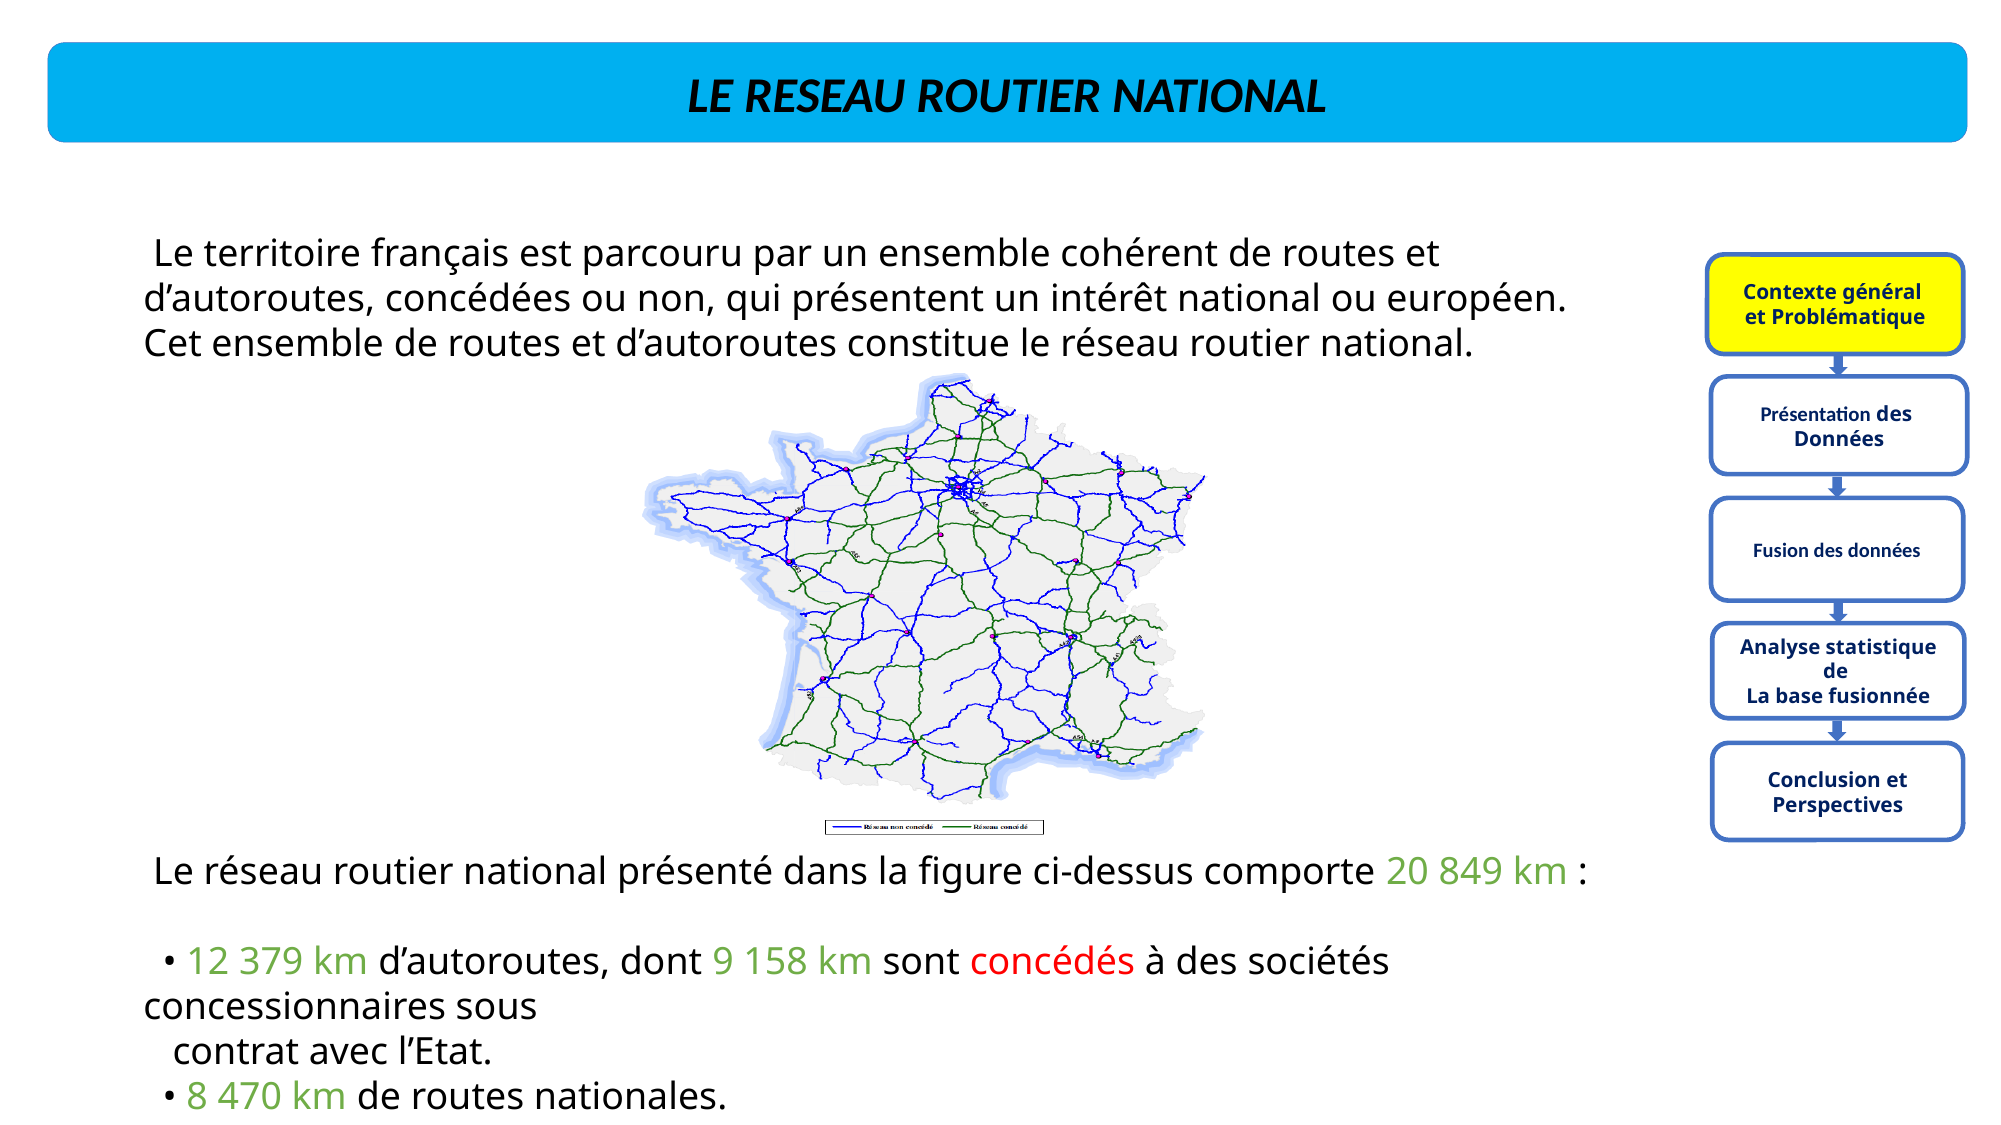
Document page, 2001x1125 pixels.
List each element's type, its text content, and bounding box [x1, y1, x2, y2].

text_box Contexte général et Problématique [1706, 253, 1965, 356]
picture [637, 373, 1231, 840]
text_box Analyse statistique de La base fusionnée [1711, 622, 1966, 720]
text_box Le réseau routier national présenté dans la figure ci-dessus comporte 20 849 km : • 12 379 km d’autoroutes, dont 9 158 km sont concédés à des sociétés concessionnaires sous contrat avec l’Etat. • 8 470 km de routes nationales. [128, 839, 1641, 1125]
text_box Conclusion et Perspectives [1711, 741, 1965, 841]
text_box [1826, 354, 1851, 378]
text_box Fusion des données [1709, 496, 1965, 602]
text_box Le territoire français est parcouru par un ensemble cohérent de routes et d’autoroutes, concédées ou non, qui présentent un intérêt national ou européen. Cet ensemble de routes et d’autoroutes constitue le réseau routier national. [128, 221, 1641, 372]
text_box Présentation des Données [1709, 375, 1969, 476]
text_box [1825, 719, 1849, 744]
text_box LE RESEAU ROUTIER NATIONAL [46, 41, 1969, 144]
text_box [1826, 601, 1851, 625]
text_box [1825, 475, 1849, 500]
